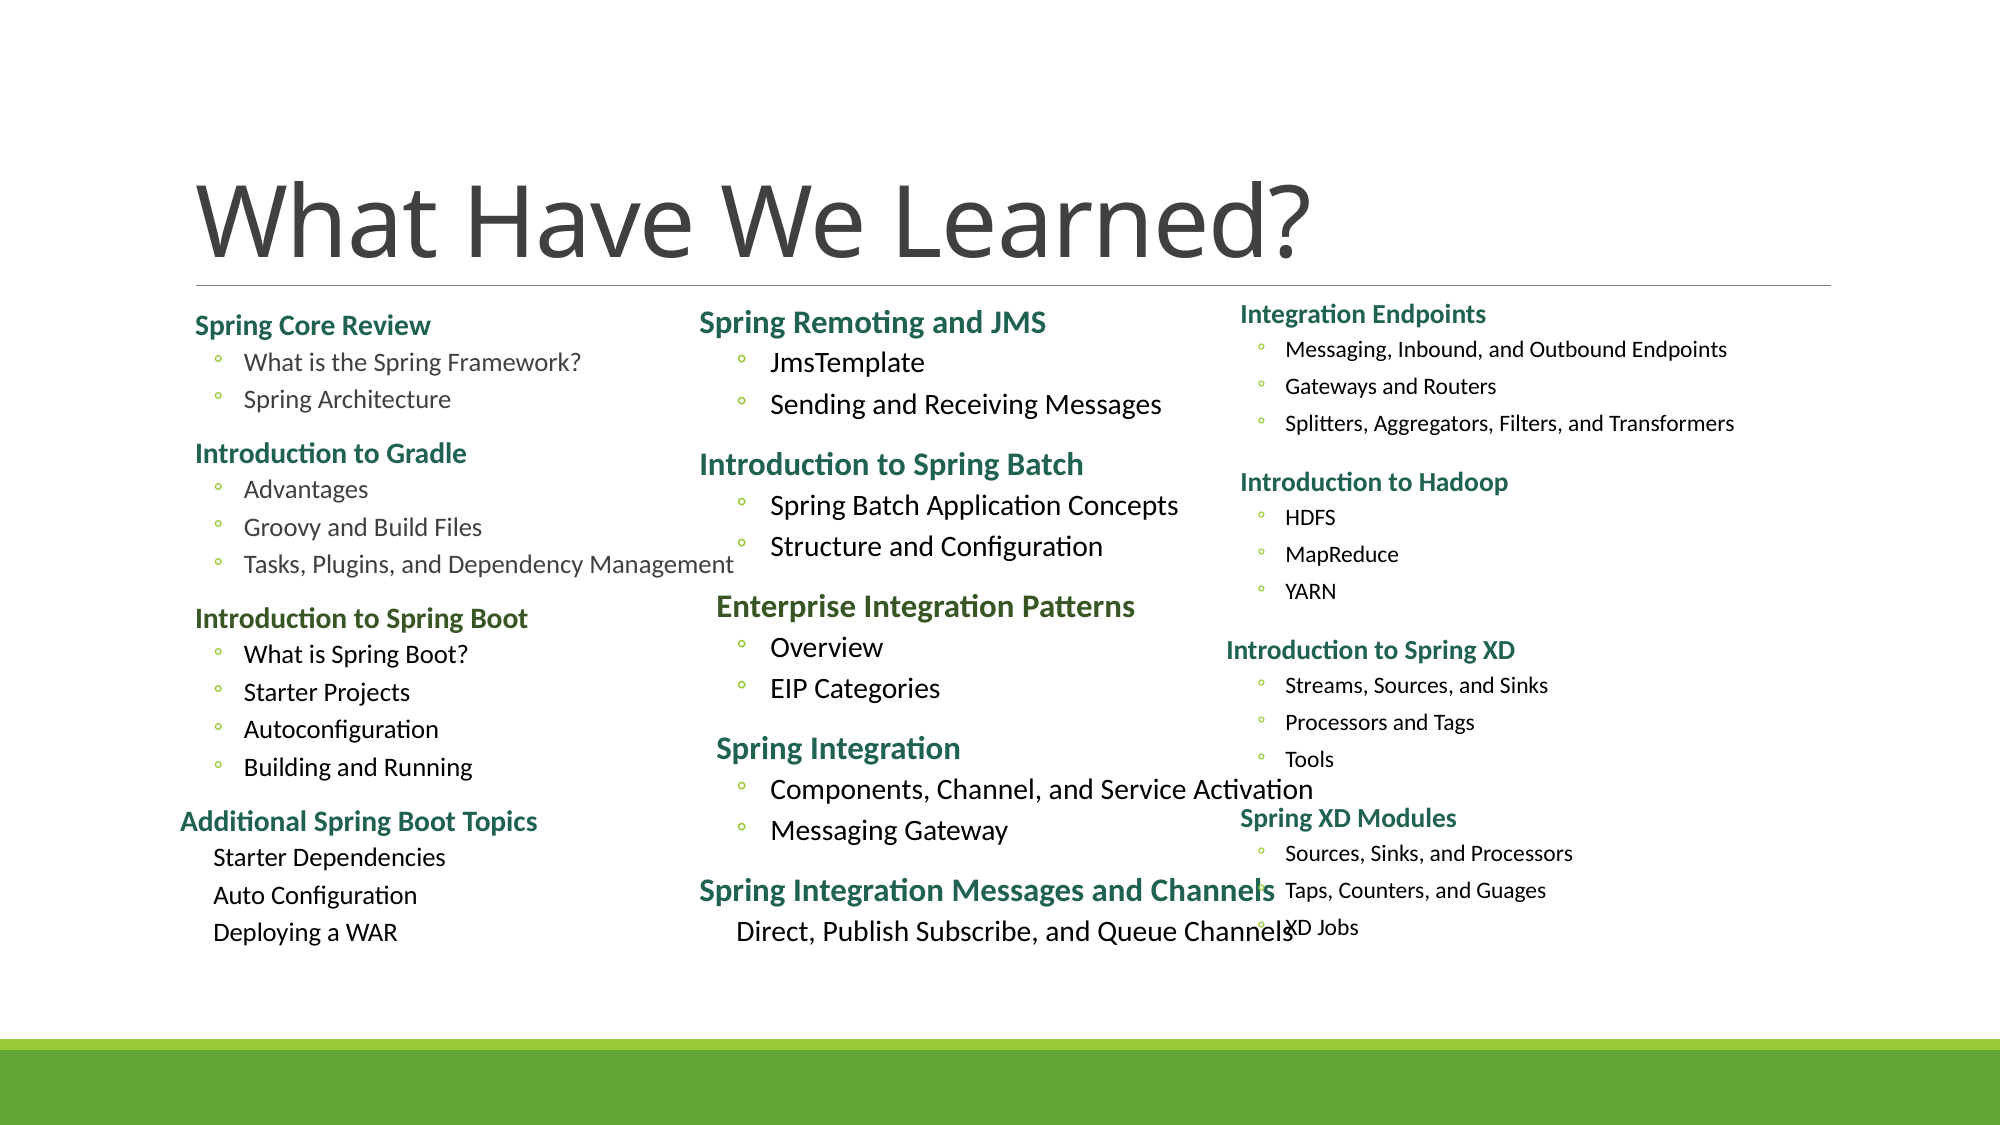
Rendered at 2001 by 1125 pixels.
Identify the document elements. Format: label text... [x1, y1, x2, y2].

list Spring Core Review What is the Spring Framework? Spring Architecture Introduction to Gradle Advantages Groovy and Build Files Tasks, Plugins, and Dependency Management Introduction to Spring Boot What is Spring Boot? Starter Projects Autoconfiguration Building and Running Additional Spring Boot Topics Starter Dependencies Auto Configuration Deploying a WAR [180, 302, 990, 963]
list Spring Remoting and JMS JmsTemplate Sending and Receiving Messages Introduction to Spring Batch Spring Batch Application Concepts Structure and Configuration Enterprise Integration Patterns Overview EIP Categories Spring Integration Components, Channel, and Service Activation Messaging Gateway Spring Integration Messages and Channels Direct, Publish Subscribe, and Queue Channels [699, 297, 1510, 958]
text_box Integration Endpoints Messaging, Inbound, and Outbound Endpoints Gateways and Routers Splitters, Aggregators, Filters, and Transformers Introduction to Hadoop HDFS MapReduce YARN Introduction to Spring XD Streams, Sources, and Sinks Processors and Tags Tools Spring XD Modules Sources, Sinks, and Processors Taps, Counters, and Guages XD Jobs [1226, 292, 1908, 953]
title What Have We Learned? [180, 47, 1830, 285]
